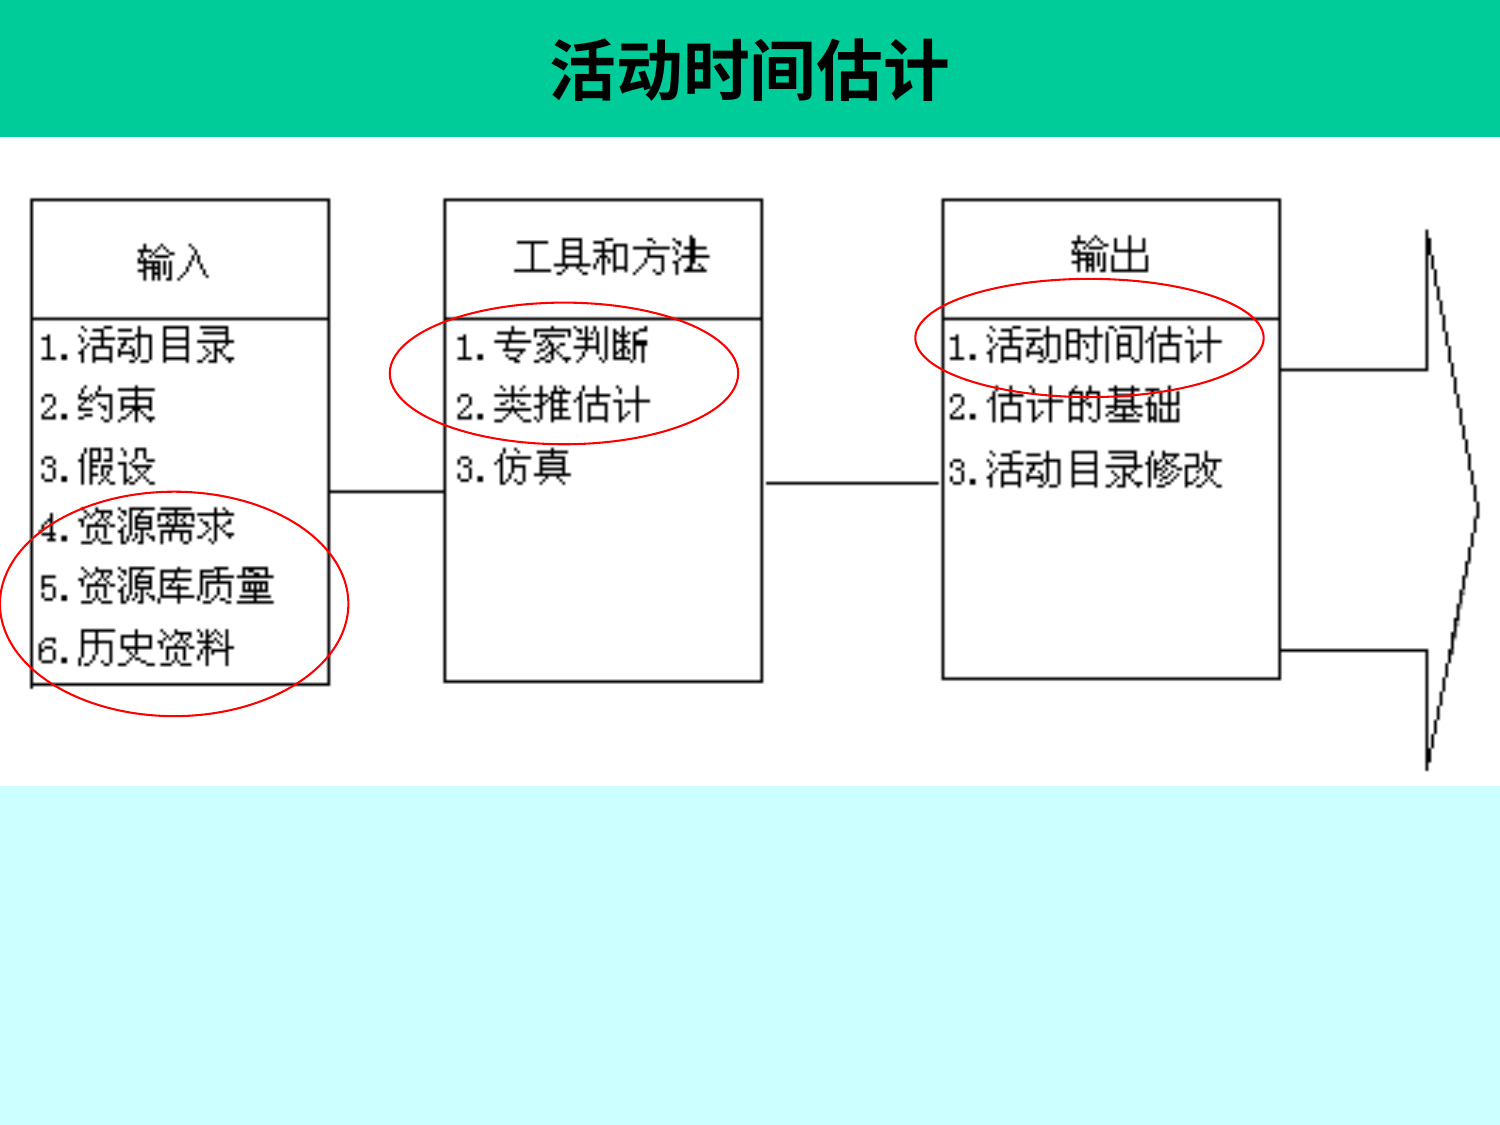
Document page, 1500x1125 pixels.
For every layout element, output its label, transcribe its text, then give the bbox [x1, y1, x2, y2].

picture [0, 136, 1500, 786]
title 活动时间估计 [0, 0, 1500, 136]
